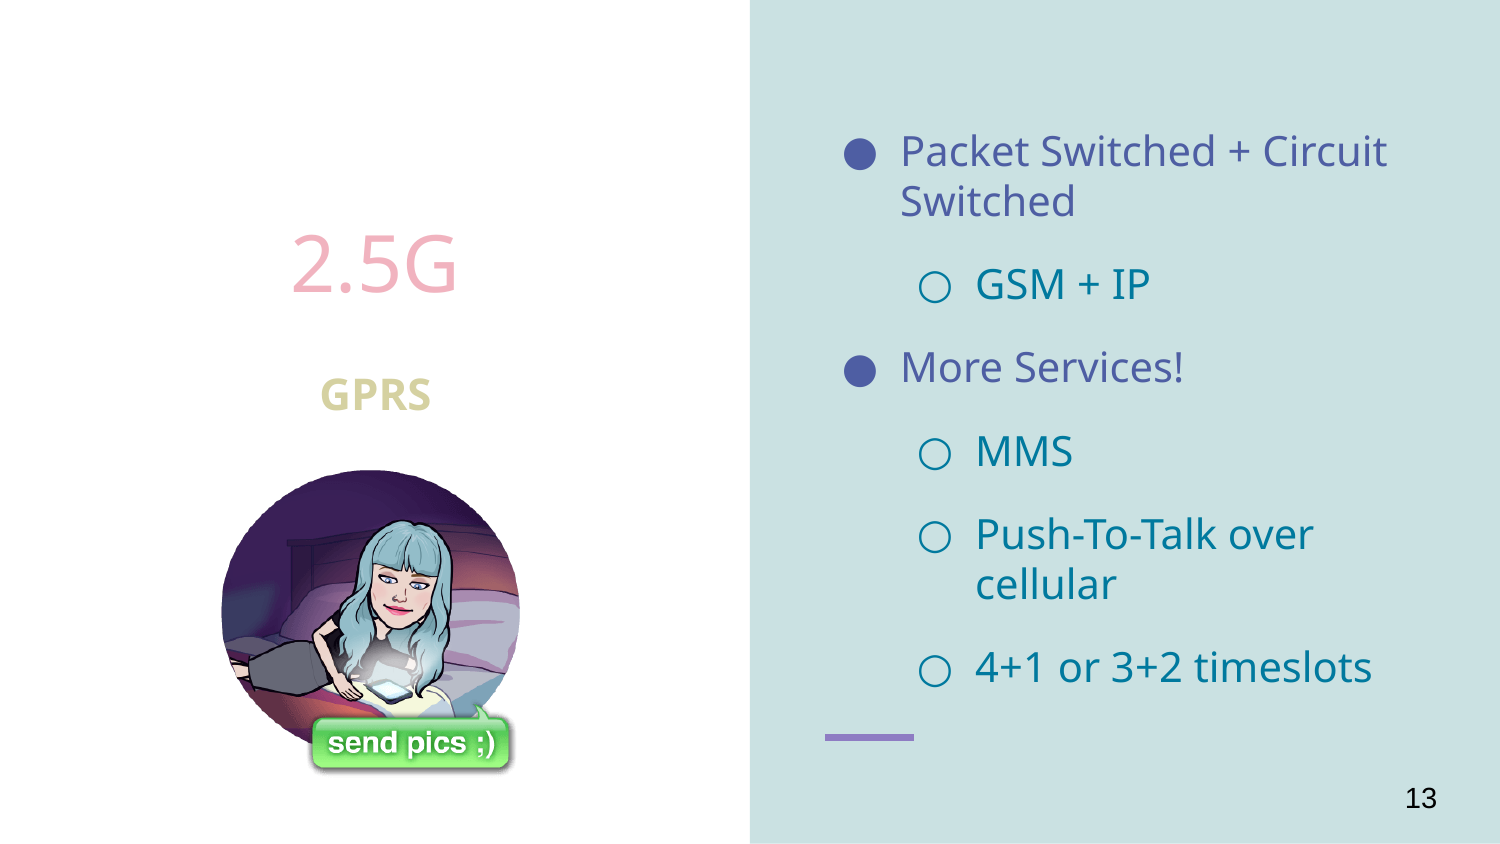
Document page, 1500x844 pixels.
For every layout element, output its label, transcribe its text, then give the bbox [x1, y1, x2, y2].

list Packet Switched + Circuit Switched GSM + IP More Services! MMS Push-To-Talk over cellular 4+1 or 3+2 timeslots [810, 118, 1440, 765]
subtitle GPRS [43, 351, 708, 706]
title 2.5G [43, 198, 708, 351]
slide_number ‹#› [1389, 764, 1480, 830]
text_box [58, 798, 1470, 844]
picture [203, 449, 548, 794]
